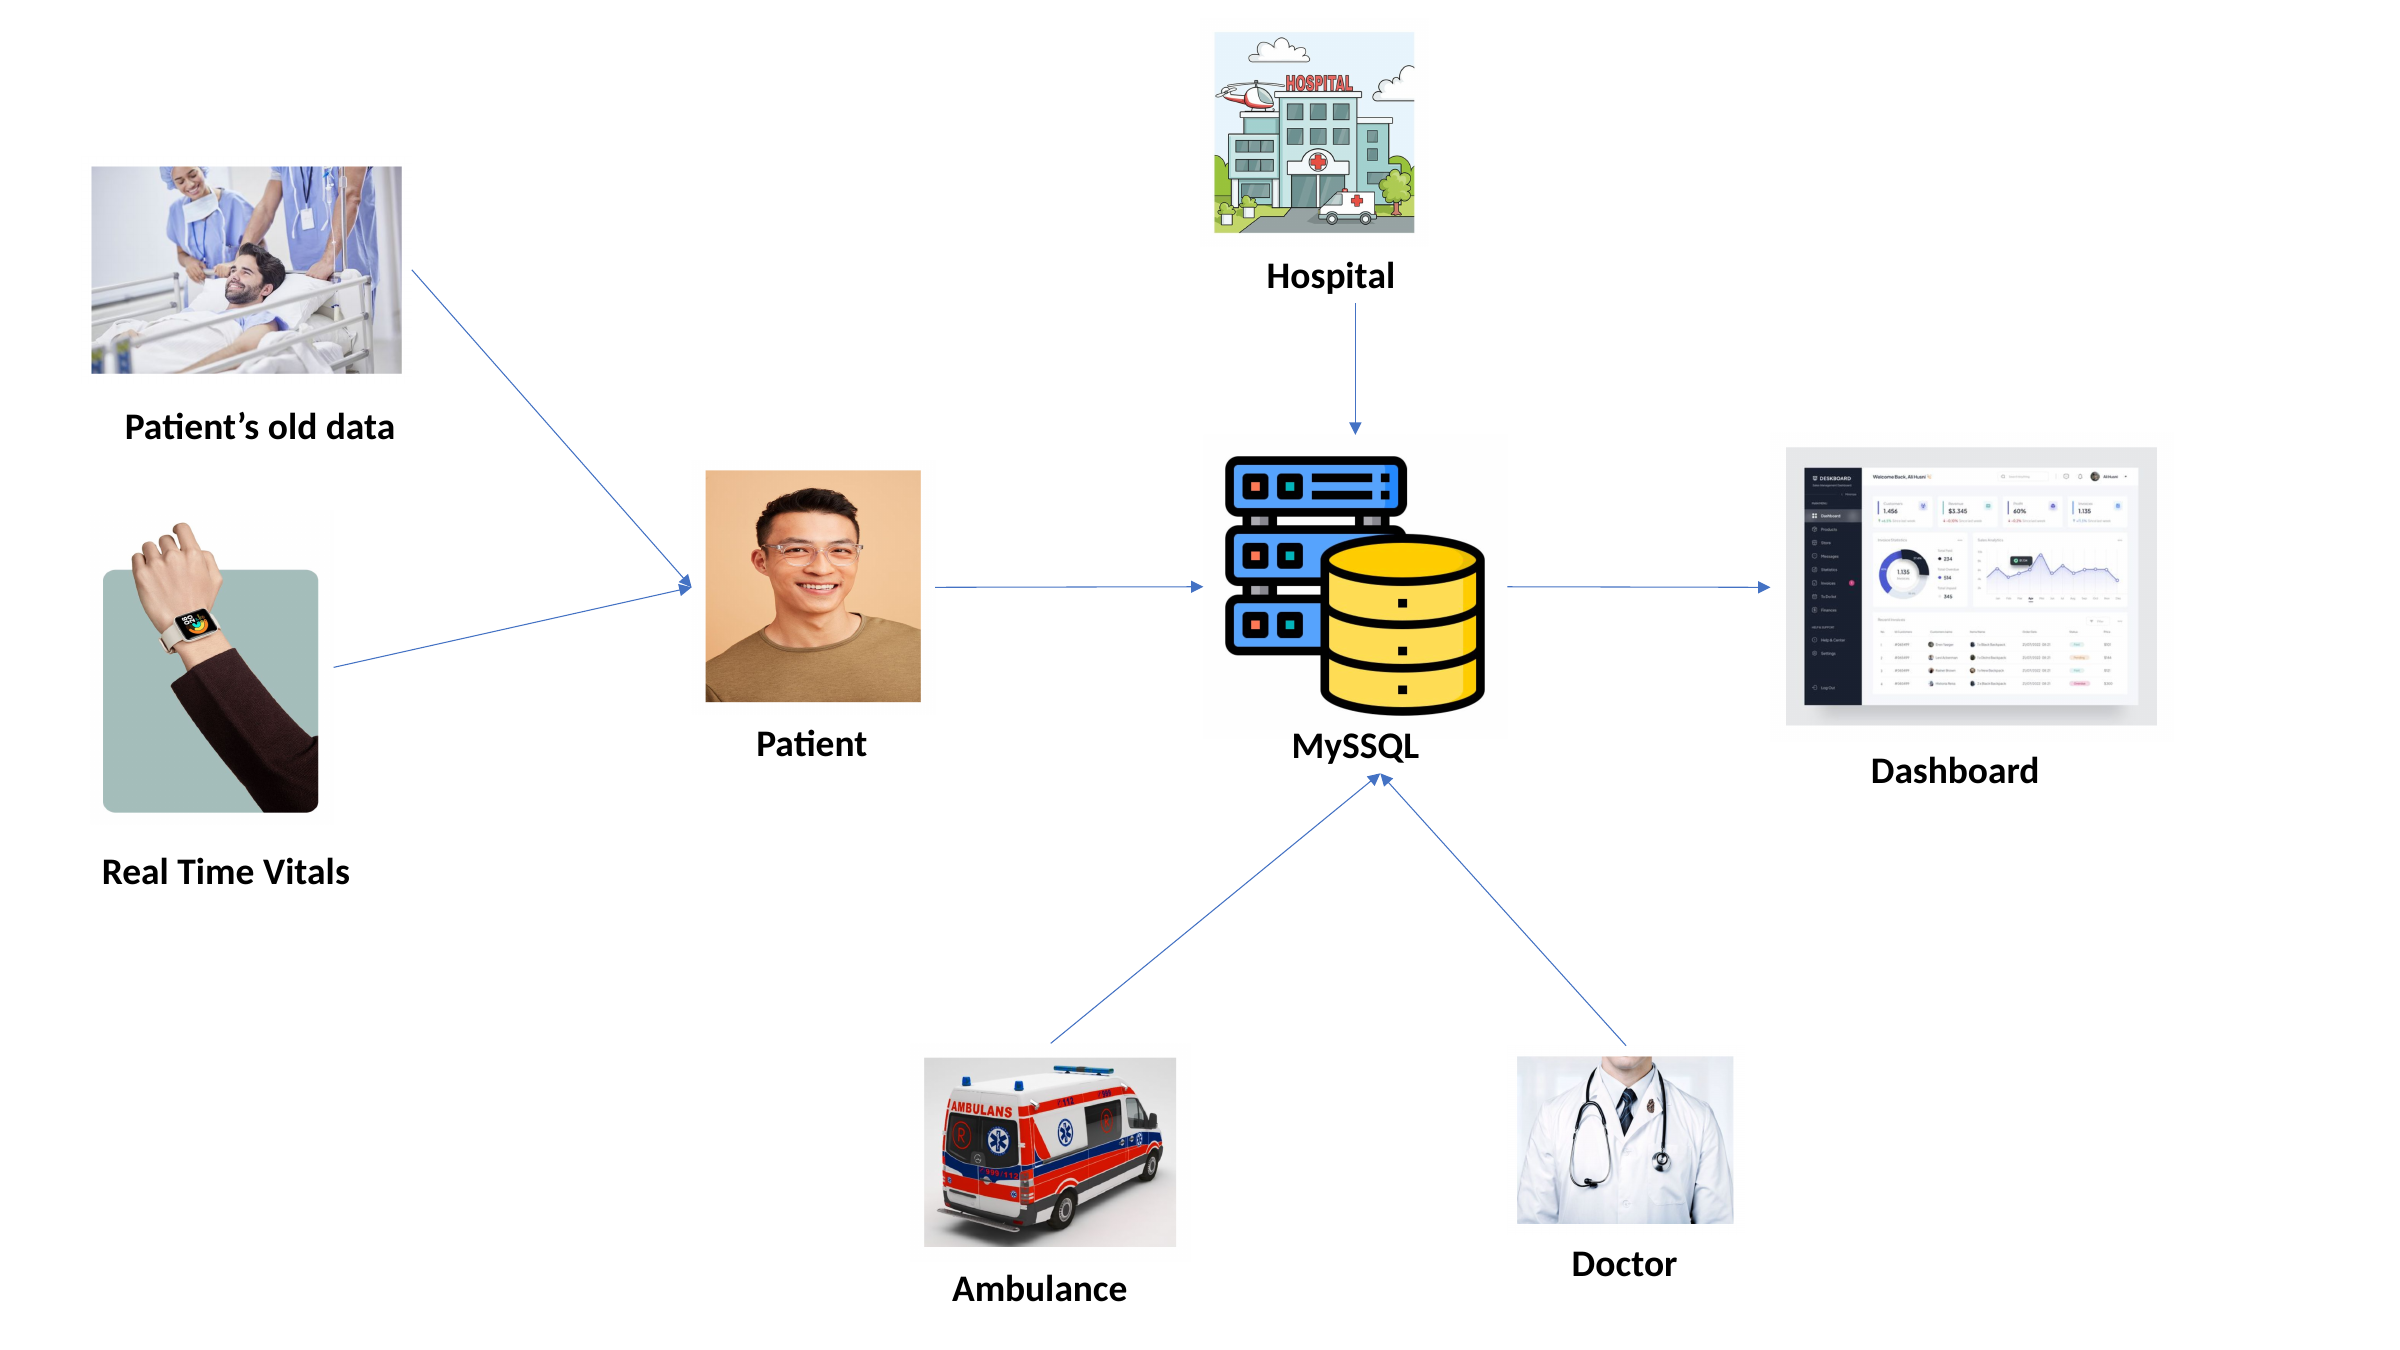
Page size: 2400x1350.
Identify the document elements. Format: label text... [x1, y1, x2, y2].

picture [80, 156, 412, 384]
picture [1203, 434, 1508, 739]
text_box Doctor [1556, 1235, 1717, 1291]
picture [90, 510, 334, 825]
picture [1770, 432, 2174, 743]
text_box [1380, 774, 1627, 1046]
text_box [1050, 774, 1380, 1044]
picture [1507, 1045, 1745, 1235]
picture [691, 460, 936, 715]
text_box Patient [741, 715, 911, 772]
text_box Dashboard [1856, 743, 2088, 799]
text_box Real Time Vitals [87, 839, 374, 900]
text_box Hospital [1251, 243, 1459, 304]
text_box Patient’s old data [110, 394, 411, 455]
text_box Ambulance [937, 1262, 1165, 1317]
picture [1199, 18, 1429, 247]
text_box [411, 269, 692, 587]
text_box MySSQL [1276, 739, 1484, 774]
picture [910, 1043, 1191, 1262]
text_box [333, 587, 692, 668]
